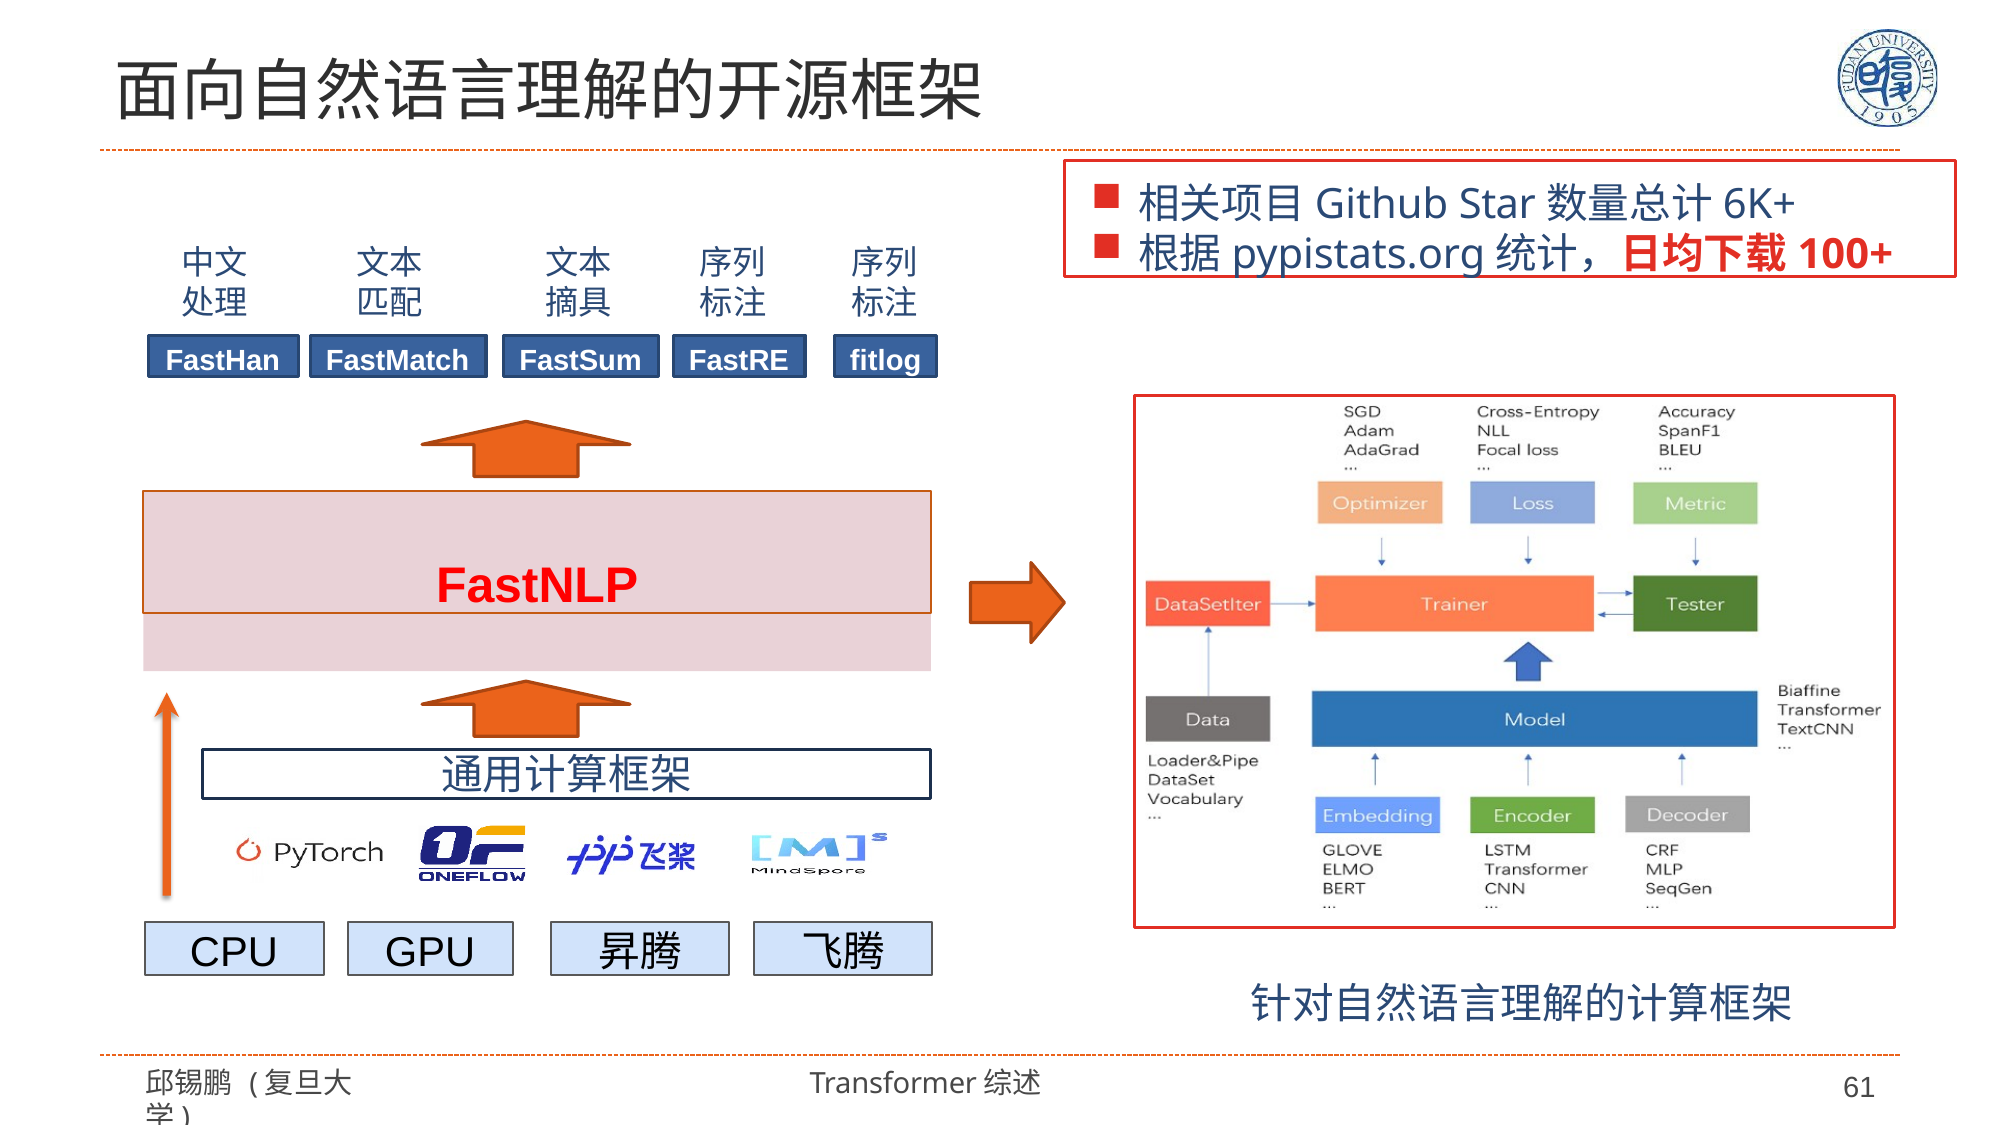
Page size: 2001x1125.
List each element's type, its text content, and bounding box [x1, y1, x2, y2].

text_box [135, 664, 198, 906]
footer Transformer综述 [807, 1060, 1192, 1125]
text_box 飞腾 [754, 921, 933, 975]
text_box FastNLP [143, 491, 931, 613]
text_box [751, 832, 888, 875]
text_box FastSum [503, 335, 659, 377]
title 面向自然语言理解的开源框架 [112, 45, 986, 236]
text_box FastMatch [310, 335, 486, 377]
text_box [143, 613, 931, 672]
text_box FastHan [148, 335, 299, 377]
text_box 序列 标注 [698, 239, 769, 322]
text_box 通用计算框架 [202, 749, 931, 799]
text_box GPU [347, 921, 513, 975]
text_box 昇腾 [550, 921, 730, 975]
text_box CPU [144, 921, 324, 975]
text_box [968, 560, 1067, 645]
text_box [1132, 393, 1897, 930]
text_box 相关项目Github Star数量总计6K+ 根据pypistats.org统计，日均下载100+ [1064, 160, 1956, 277]
text_box [566, 834, 695, 876]
picture [1837, 29, 1938, 127]
text_box 针对自然语言理解的计算框架 [1248, 974, 1796, 1027]
text_box 文本 匹配 [354, 239, 426, 322]
text_box 序列 标注 [849, 239, 920, 322]
slide_number 61 [1836, 1065, 1882, 1125]
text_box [420, 679, 632, 739]
text_box [418, 825, 526, 881]
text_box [420, 419, 632, 479]
slide_number 邱锡鹏 (复旦大学) [143, 1060, 380, 1125]
text_box fitlog [834, 335, 937, 377]
text_box FastRE [673, 335, 806, 377]
text_box 文本 摘具 [543, 239, 615, 322]
text_box 中文 处理 [179, 239, 251, 322]
text_box [235, 827, 383, 883]
